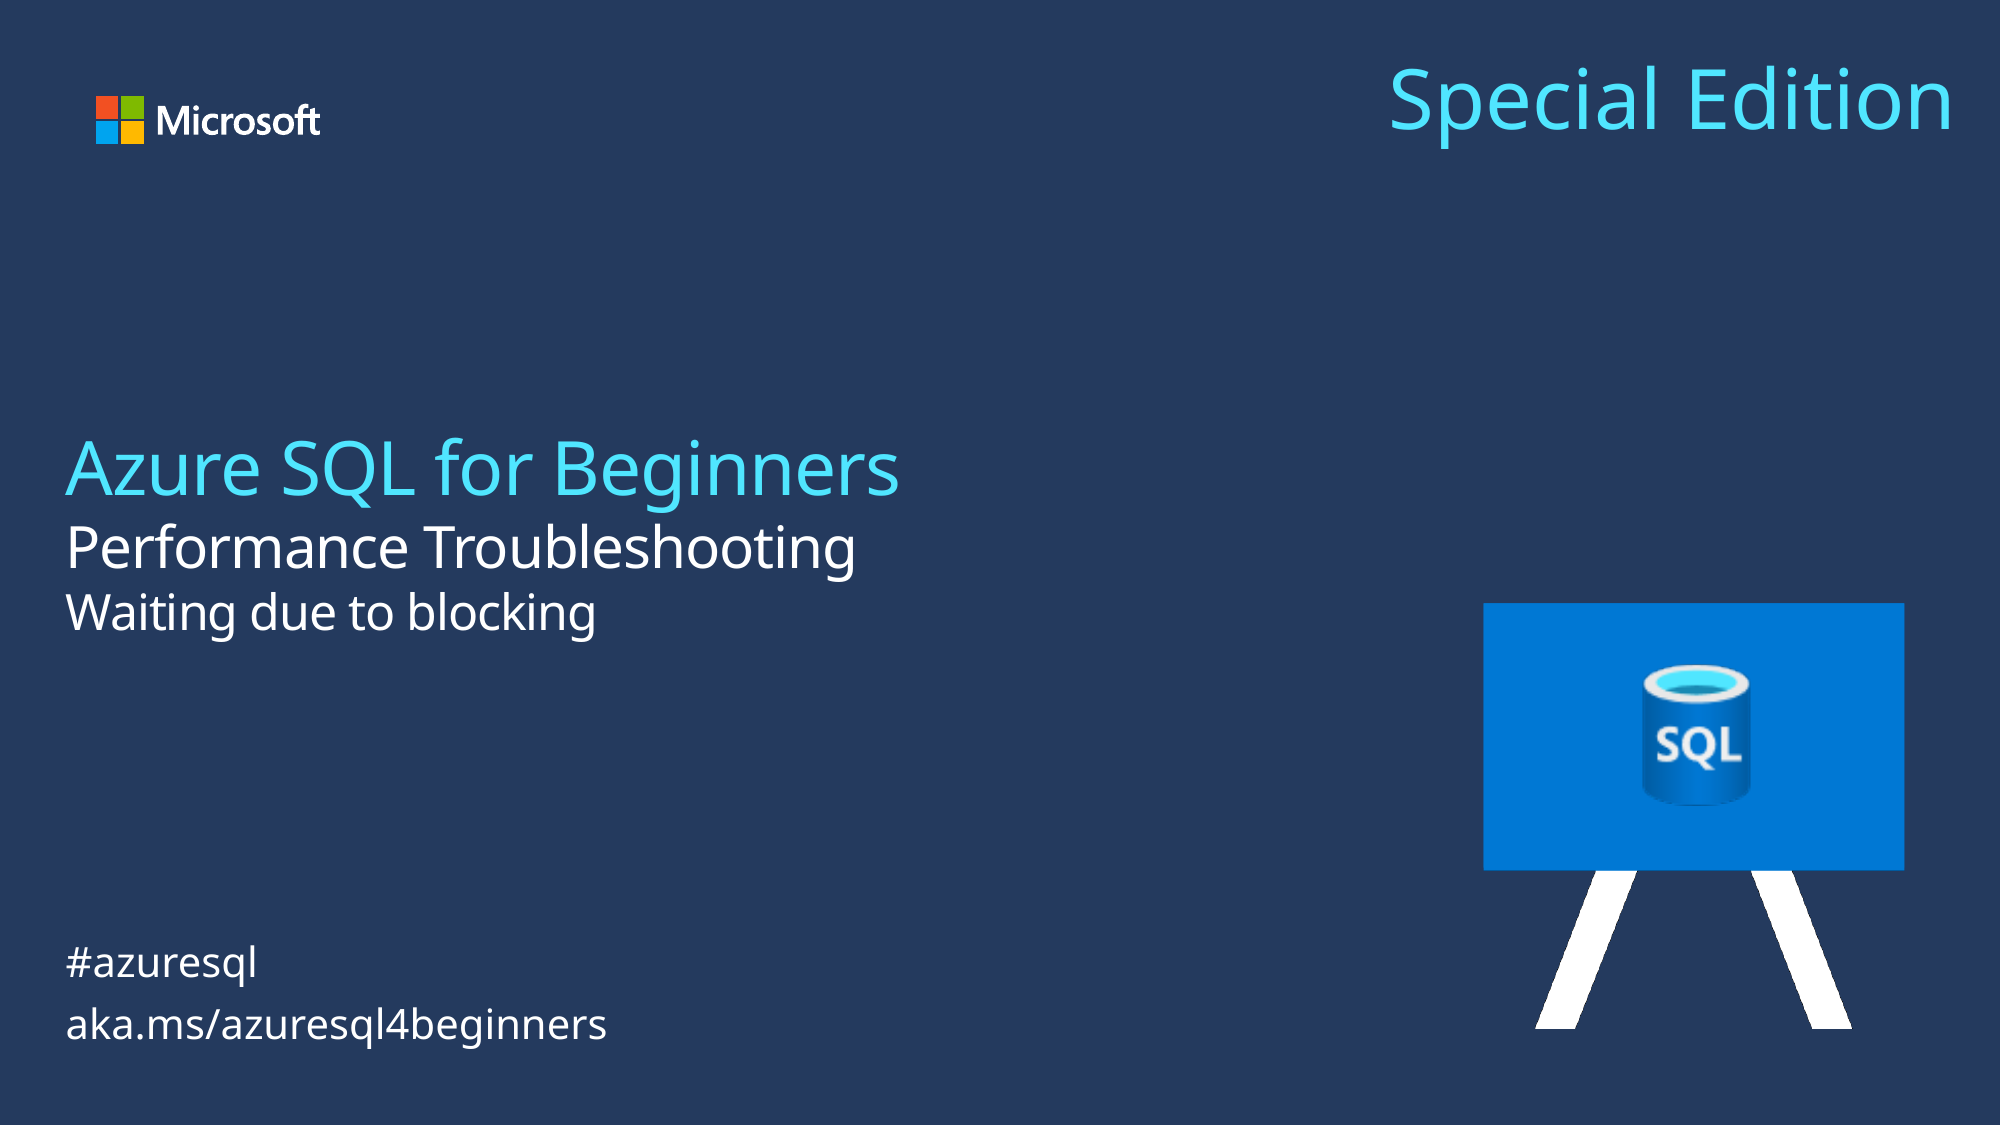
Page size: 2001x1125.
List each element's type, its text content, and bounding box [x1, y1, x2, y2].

text_box #azuresql aka.ms/azuresql4beginners [65, 928, 758, 1056]
text_box Special Edition [1374, 38, 2000, 154]
title Azure SQL for Beginners Performance Troubleshooting Waiting due to blocking [65, 406, 1566, 801]
picture [1483, 603, 1905, 1029]
